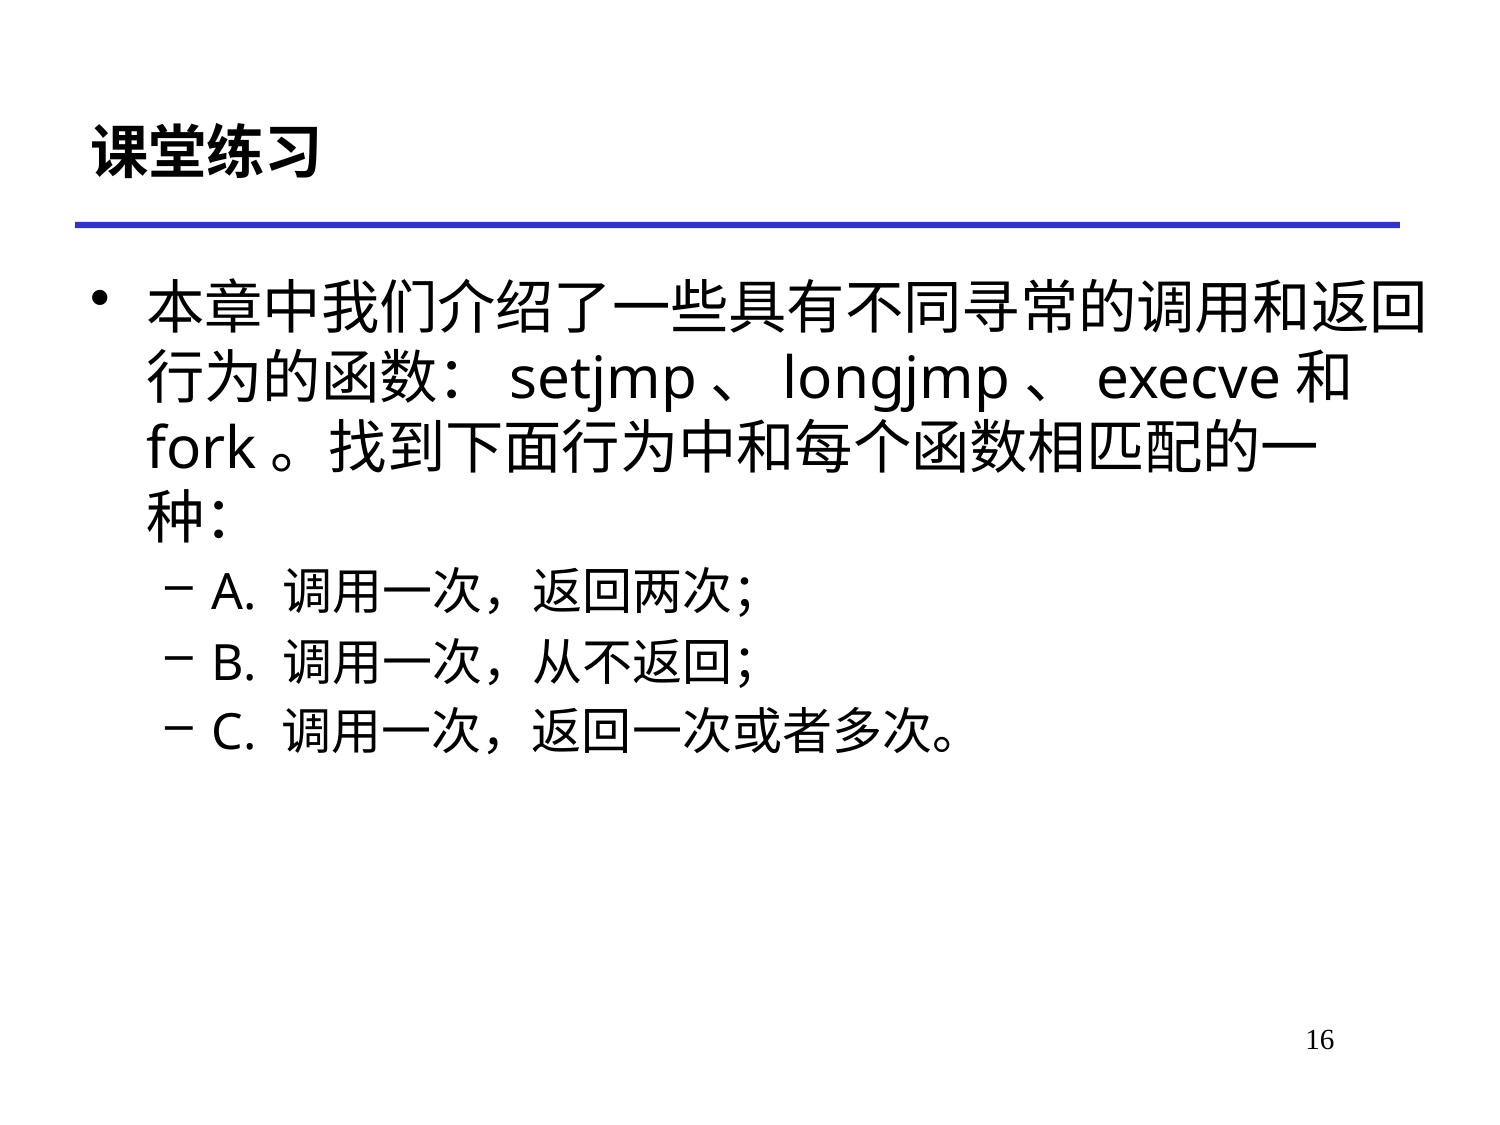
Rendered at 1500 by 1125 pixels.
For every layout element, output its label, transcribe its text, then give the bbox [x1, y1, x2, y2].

title 课堂练习 [75, 75, 1400, 225]
slide_number 16 [1137, 1012, 1351, 1088]
list 本章中我们介绍了一些具有不同寻常的调用和返回行为的函数：setjmp、longjmp、execve和fork。找到下面行为中和每个函数相匹配的一种： A. 调用一次，返回两次； B. 调用一次，从不返回； C. 调用一次，返回一次或者多次。 [75, 262, 1450, 988]
